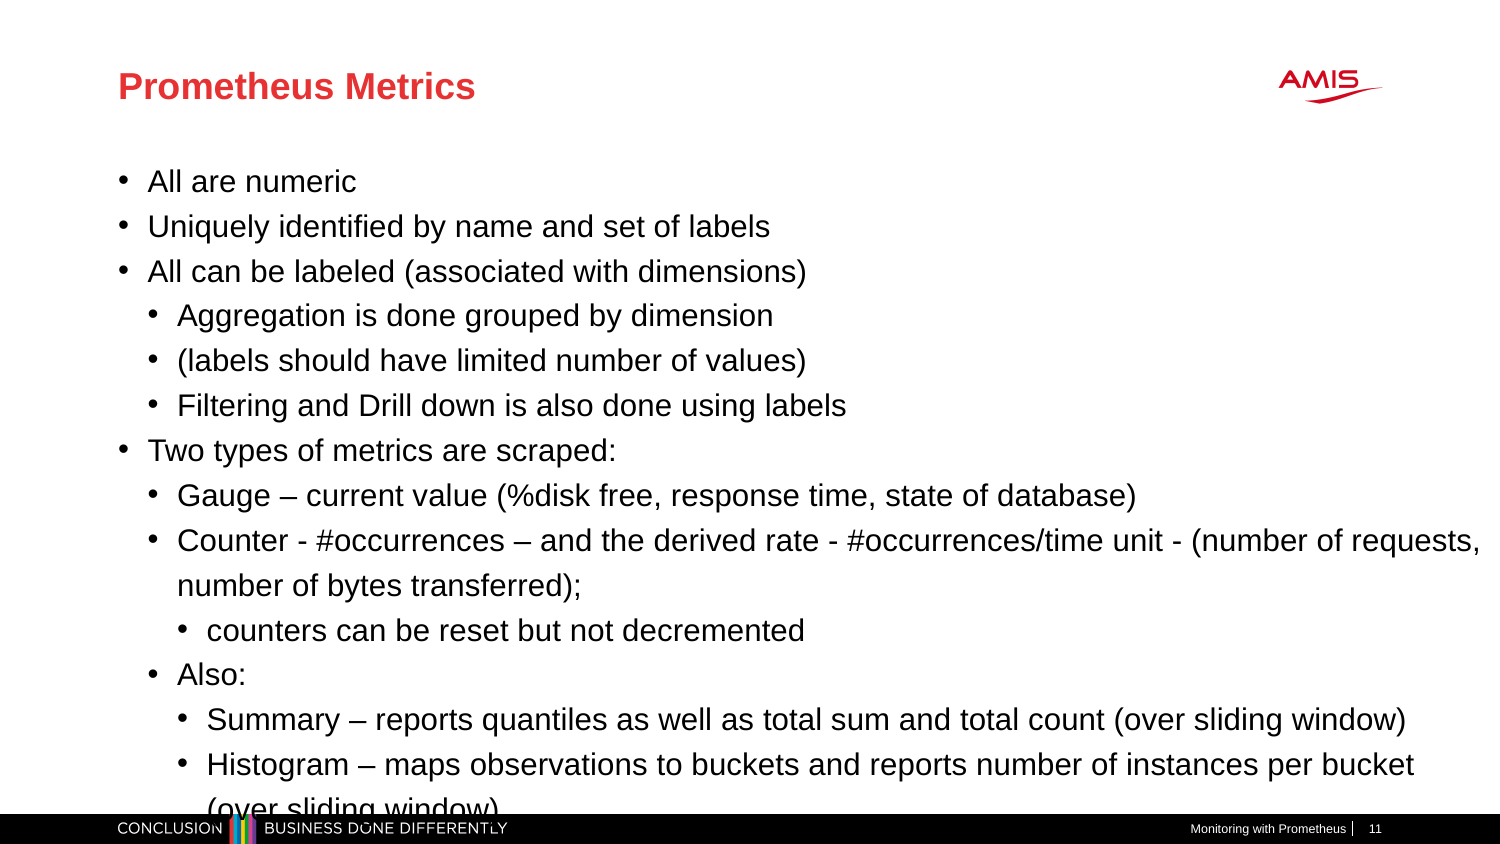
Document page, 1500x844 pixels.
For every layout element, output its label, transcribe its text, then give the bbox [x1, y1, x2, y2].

picture [1205, 58, 1388, 106]
picture [0, 814, 236, 844]
list All are numeric Uniquely identified by name and set of labels All can be labeled (associated with dimensions) Aggregation is done grouped by dimension (labels should have limited number of values) Filtering and Drill down is also done using labels Two types of metrics are scraped: Gauge – current value (%disk free, response time, state of database) Counter - #occurrences – and the derived rate - #occurrences/time unit - (number of requests, number of bytes transferred); counters can be reset but not decremented Also: Summary – reports quantiles as well as total sum and total count (over sliding window) Histogram – maps observations to buckets and reports number of instances per bucket (over sliding window) [118, 153, 1491, 774]
title Prometheus Metrics [118, 47, 1205, 130]
picture [239, 814, 1500, 844]
footer Monitoring with Prometheus [814, 820, 1347, 839]
slide_number 11 [1358, 820, 1382, 839]
